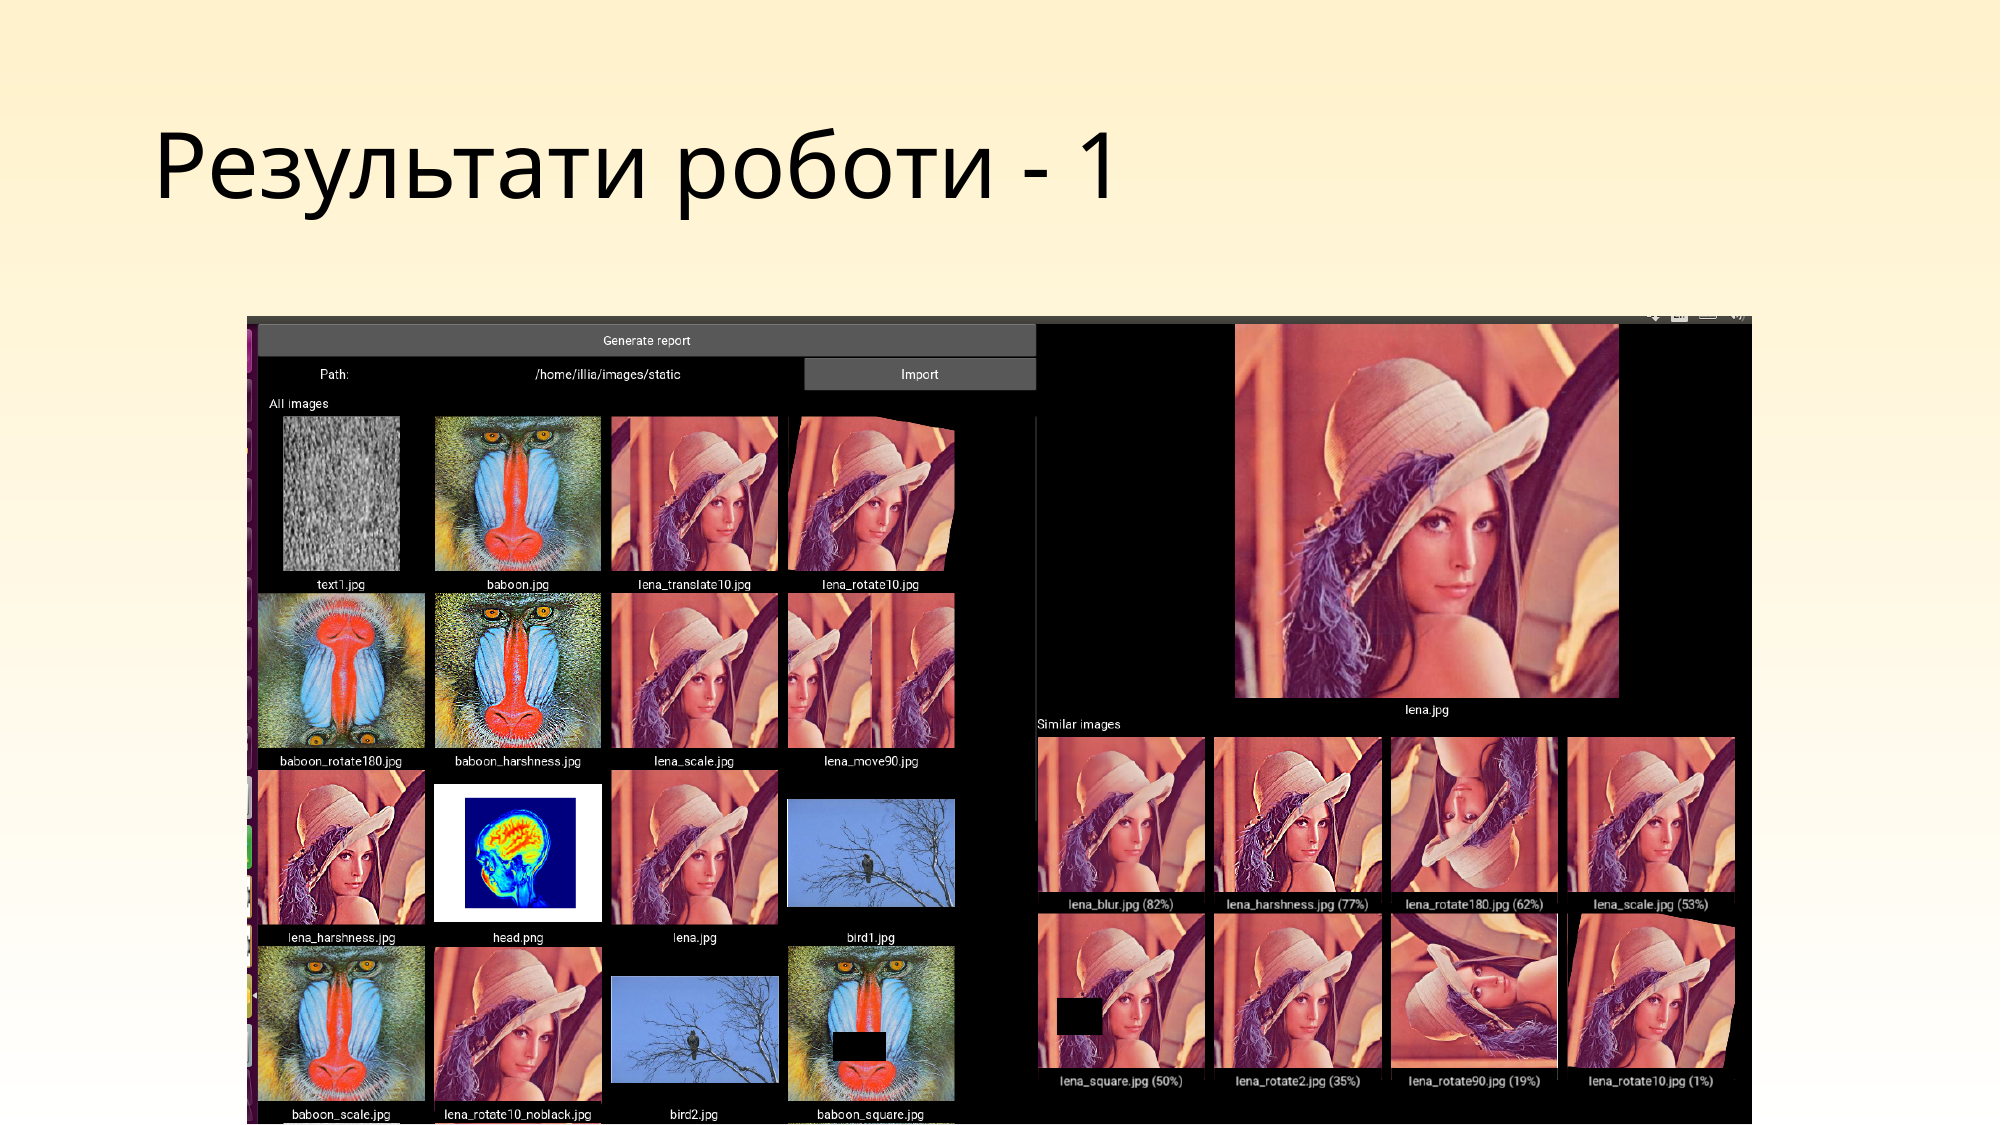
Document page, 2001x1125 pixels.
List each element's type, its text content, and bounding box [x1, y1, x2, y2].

title Результати роботи - 1 [137, 59, 1863, 278]
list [247, 316, 1753, 1125]
